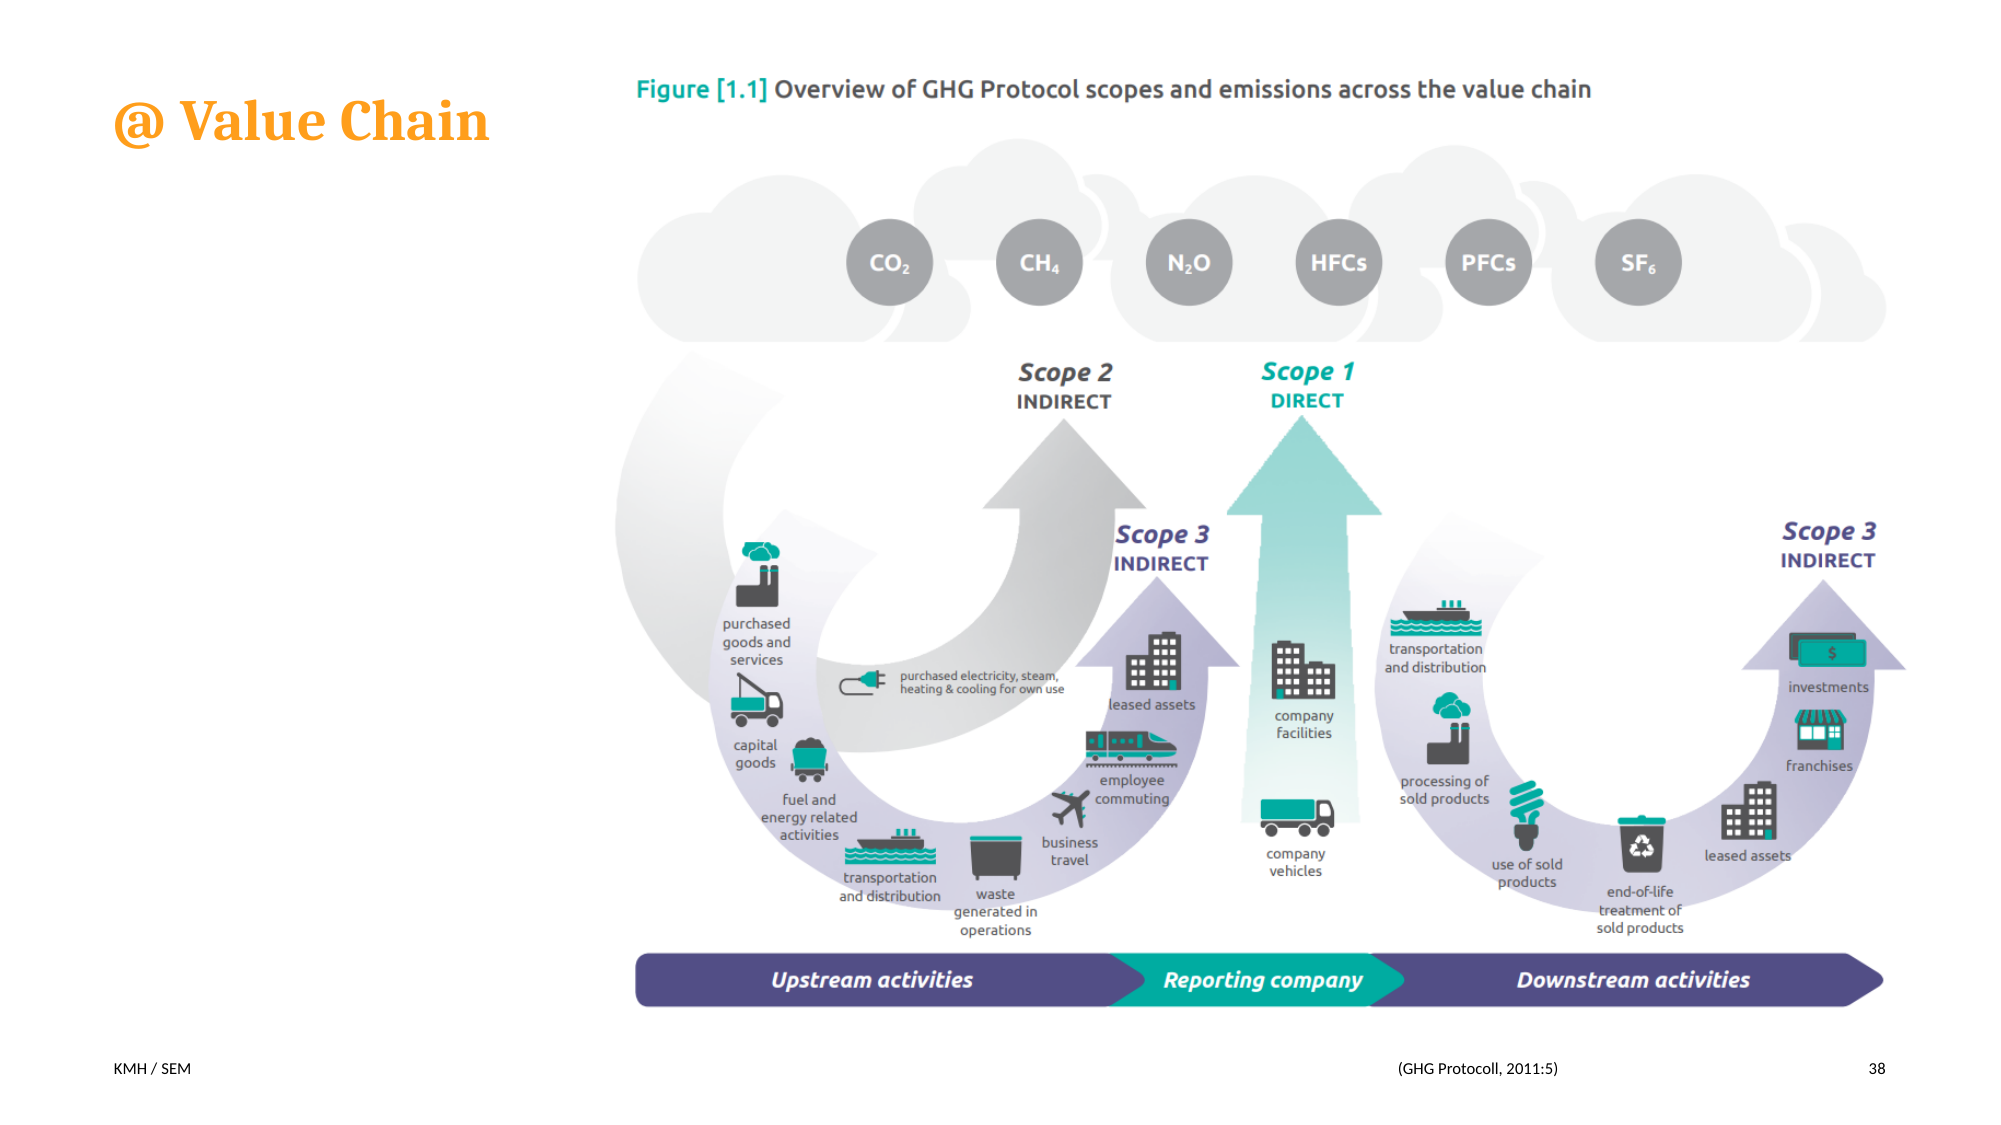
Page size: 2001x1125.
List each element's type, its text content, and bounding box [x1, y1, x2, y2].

slide_number (GHG Protocoll, 2011:5) [1177, 1056, 1780, 1080]
slide_number 38 [1803, 1056, 1886, 1080]
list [610, 66, 1914, 1014]
title @ Value Chain [114, 90, 610, 220]
footer KMH / SEM [114, 1056, 953, 1080]
